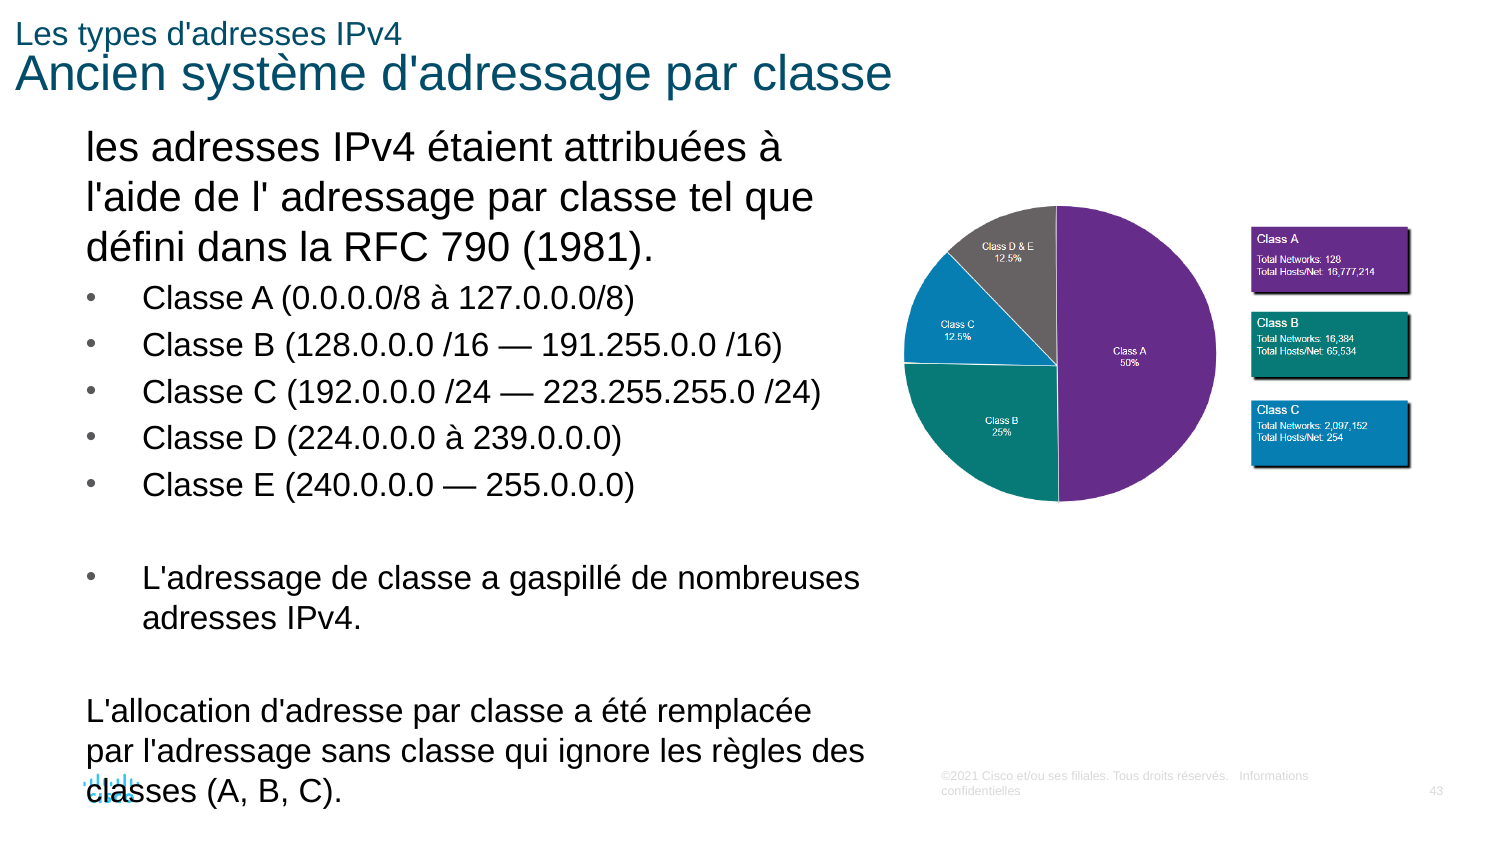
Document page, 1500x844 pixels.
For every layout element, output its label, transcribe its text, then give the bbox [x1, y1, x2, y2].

list les adresses IPv4 étaient attribuées à l'aide de l' adressage par classe tel que défini dans la RFC 790 (1981). Classe A (0.0.0.0/8 à 127.0.0.0/8) Classe B (128.0.0.0 /16 — 191.255.0.0 /16) Classe C (192.0.0.0 /24 — 223.255.255.0 /24) Classe D (224.0.0.0 à 239.0.0.0) Classe E (240.0.0.0 — 255.0.0.0) L'adressage de classe a gaspillé de nombreuses adresses IPv4. L'allocation d'adresse par classe a été remplacée par l'adressage sans classe qui ignore les règles des classes (A, B, C). [70, 112, 884, 779]
picture [899, 204, 1419, 507]
title Les types d'adresses IPv4 Ancien système d'adressage par classe [0, 0, 1369, 121]
